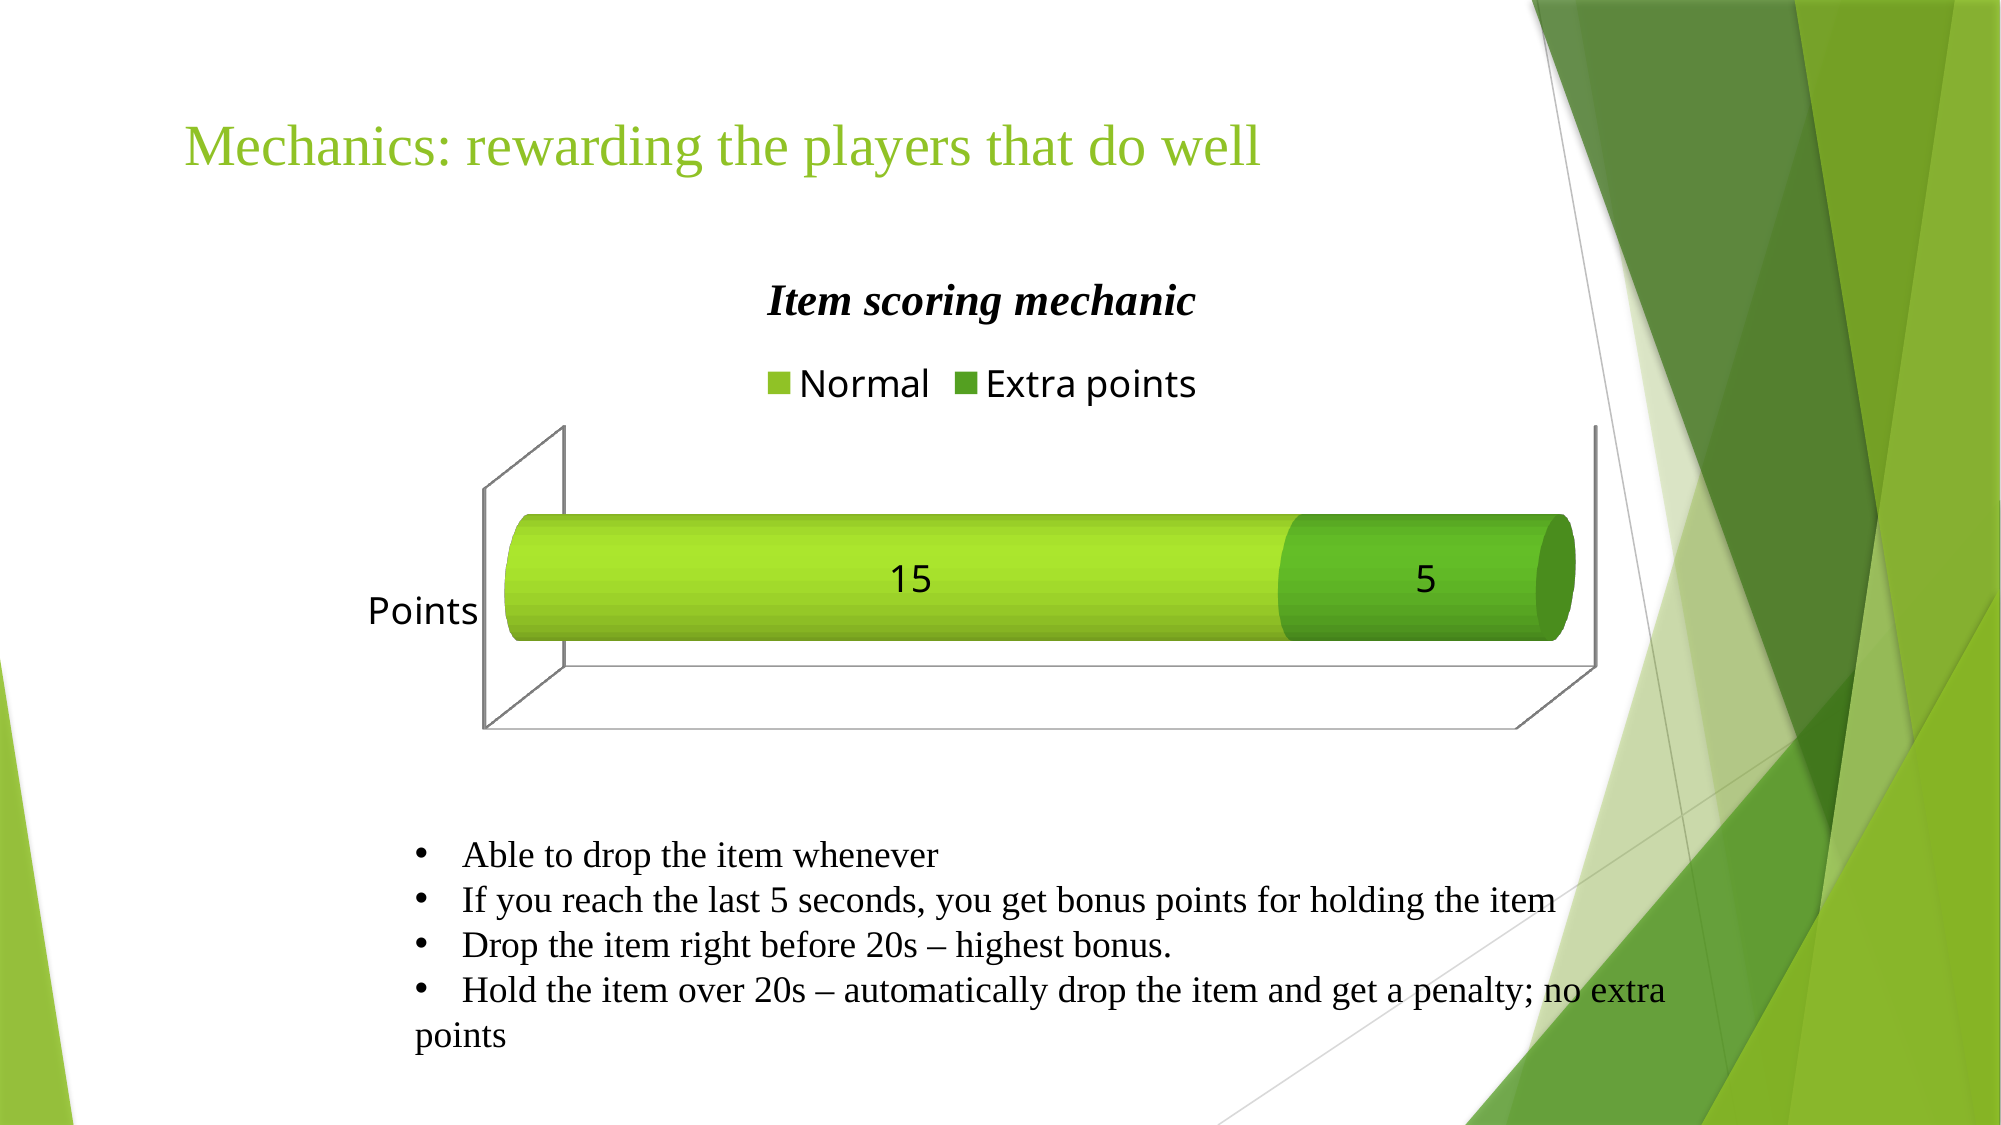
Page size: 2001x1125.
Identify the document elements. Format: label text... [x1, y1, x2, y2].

text_box Able to drop the item whenever If you reach the last 5 seconds, you get bonus points for holding the item Drop the item right before 20s – highest bonus. Hold the item over 20s – automatically drop the item and get a penalty; no extra points [400, 822, 1683, 1062]
title Mechanics: rewarding the players that do well [111, 99, 1522, 317]
chart [314, 243, 1651, 741]
